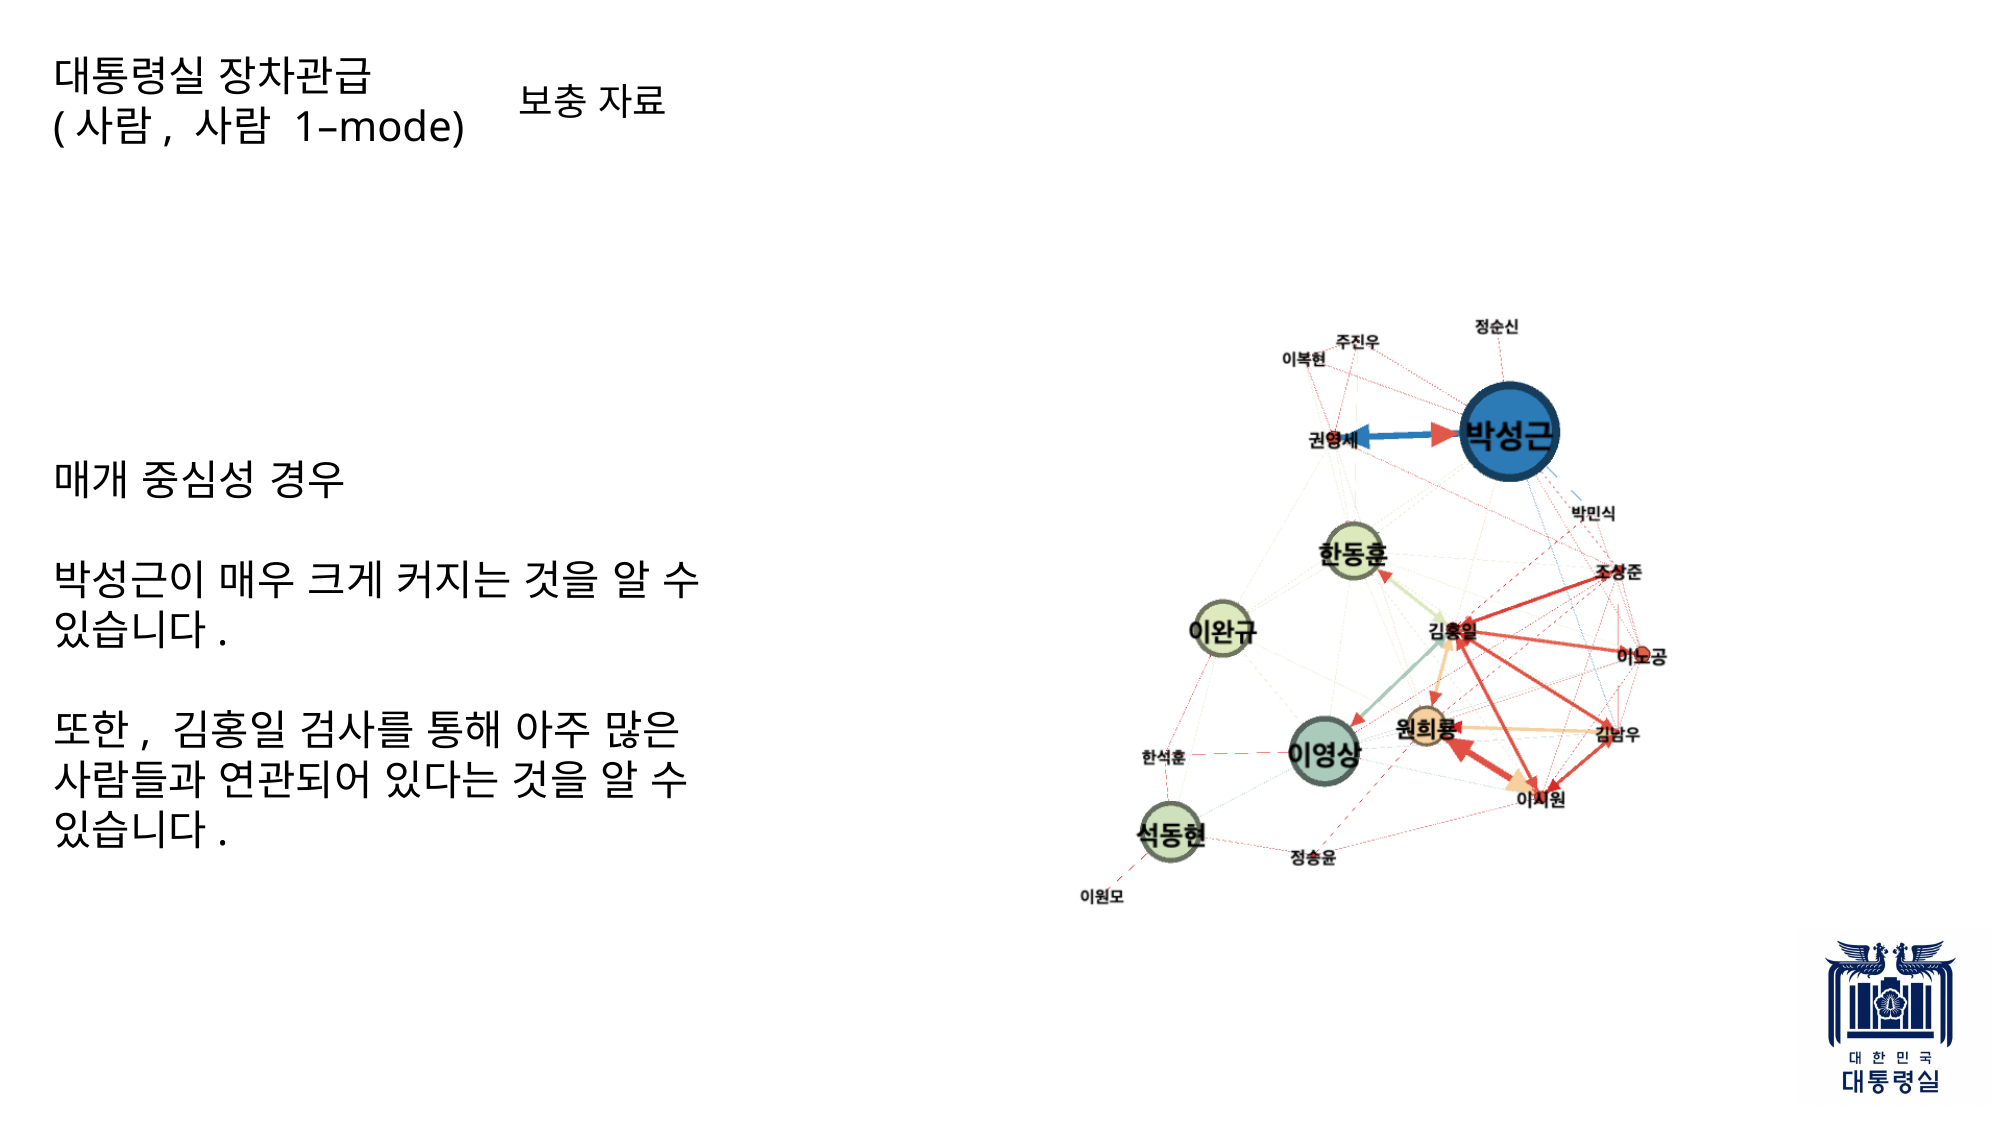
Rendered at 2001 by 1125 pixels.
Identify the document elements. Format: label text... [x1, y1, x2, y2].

text_box 매개 중심성 경우 박성근이 매우 크게 커지는 것을 알 수 있습니다. 또한, 김홍일 검사를 통해 아주 많은 사람들과 연관되어 있다는 것을 알 수 있습니다. [38, 446, 825, 912]
text_box 보충 자료 [504, 70, 683, 131]
text_box 대통령실 장차관급 (사람, 사람 1–mode) [38, 42, 496, 158]
picture [825, 218, 1991, 1110]
